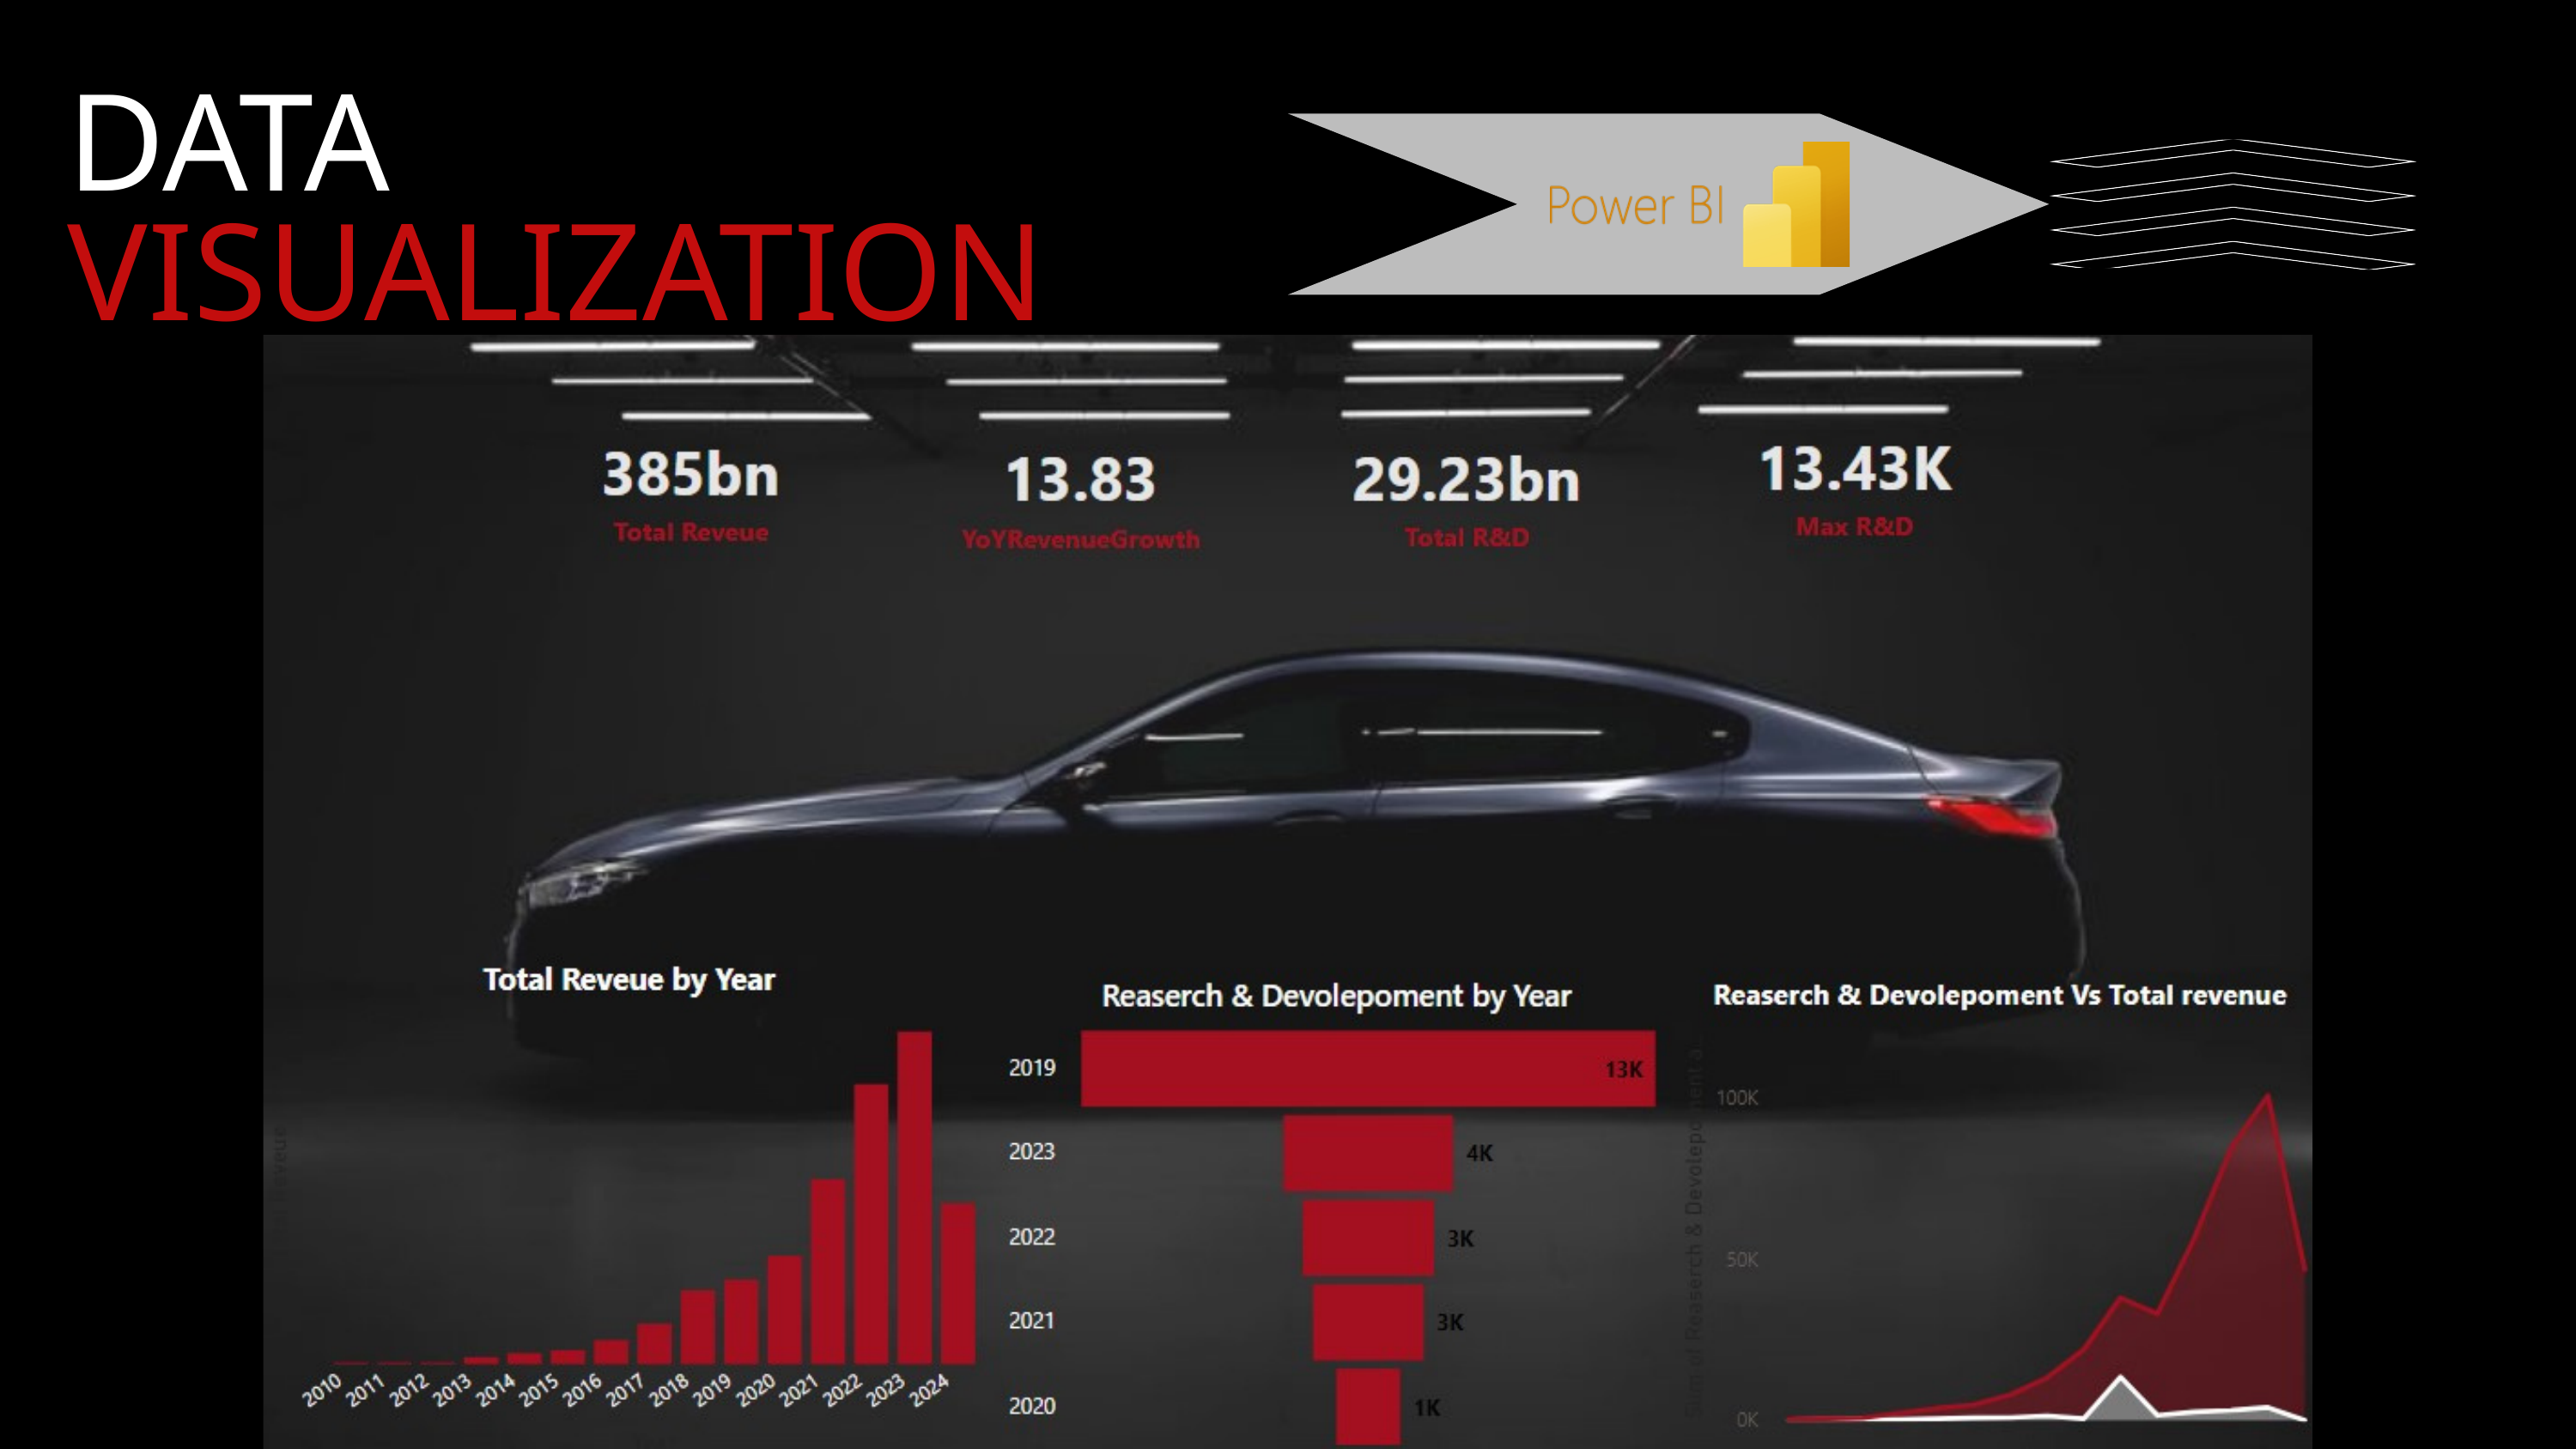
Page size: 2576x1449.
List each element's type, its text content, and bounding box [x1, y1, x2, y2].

text_box VISUALIZATION [67, 160, 1094, 348]
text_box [1287, 113, 2050, 295]
text_box [263, 335, 2313, 1449]
text_box [2053, 138, 2417, 270]
text_box DATA [67, 30, 410, 160]
